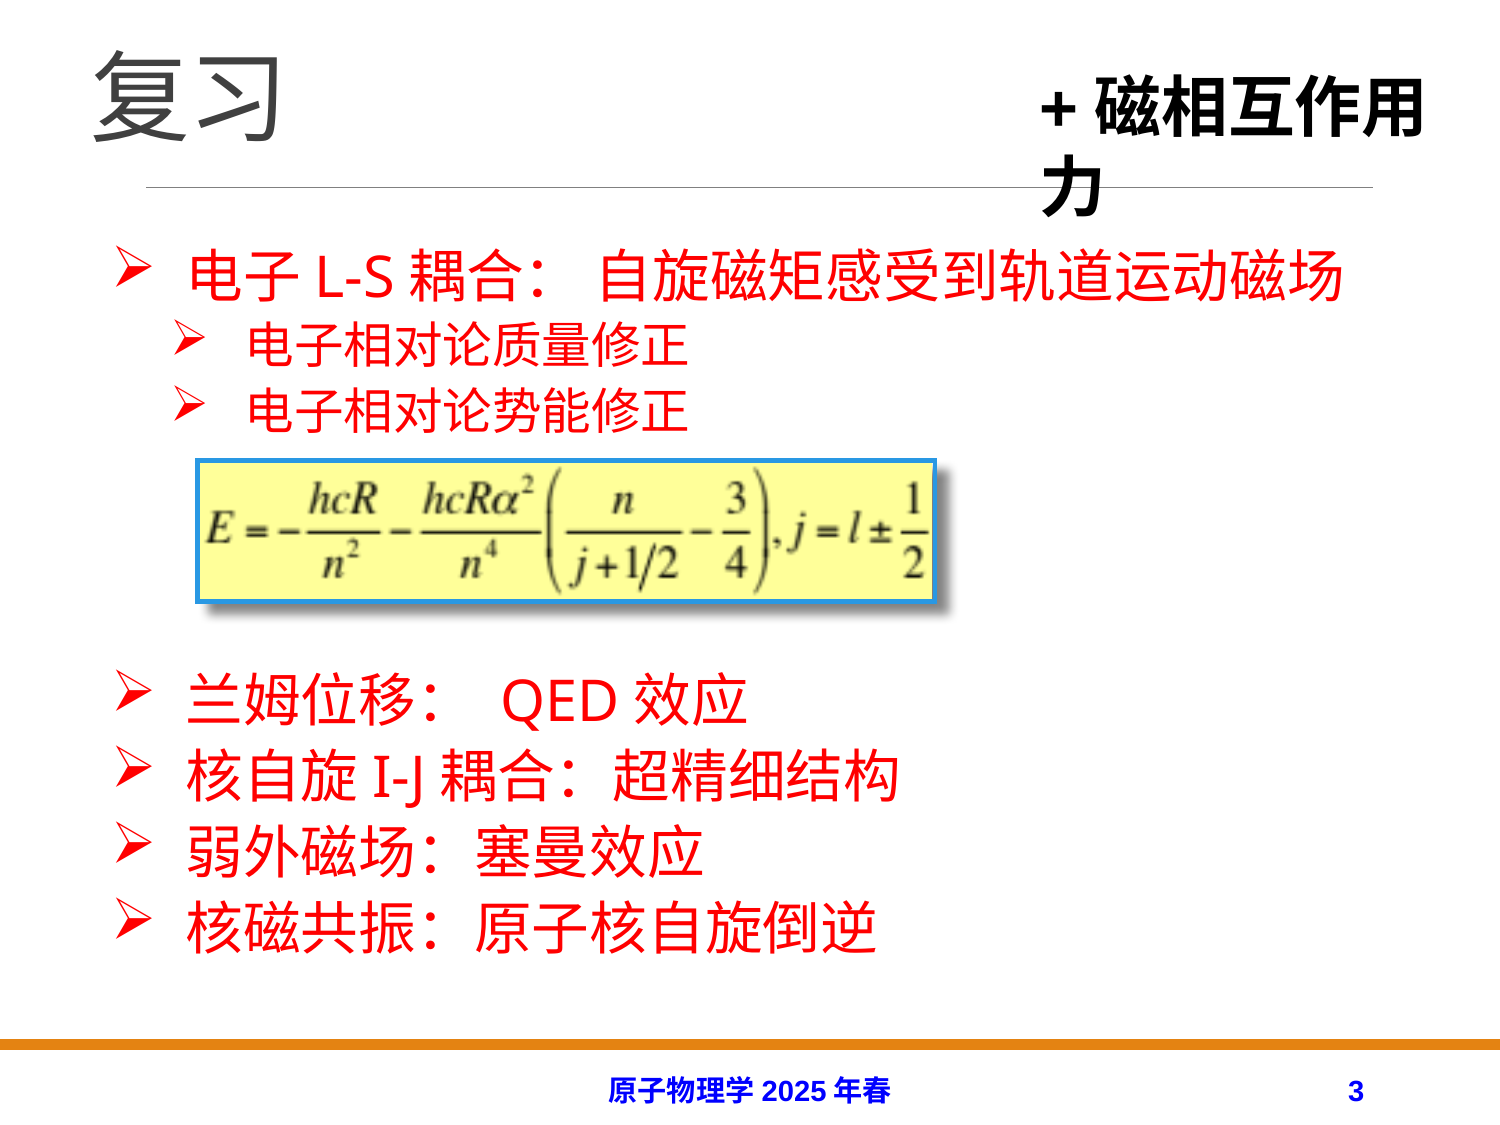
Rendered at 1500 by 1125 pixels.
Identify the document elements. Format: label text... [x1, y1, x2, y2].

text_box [199, 461, 933, 600]
text_box 电子L-S耦合： 自旋磁矩感受到轨道运动磁场 电子相对论质量修正 电子相对论势能修正 兰姆位移： QED效应 核自旋I-J耦合：超精细结构 弱外磁场：塞曼效应 核磁共振：原子核自旋倒逆 [75, 224, 1450, 975]
text_box +磁相互作用力 [1025, 56, 1500, 232]
footer 原子物理学2025年春 [453, 1059, 1047, 1120]
slide_number 3 [1218, 1059, 1380, 1120]
title 复习 [75, 8, 1438, 163]
